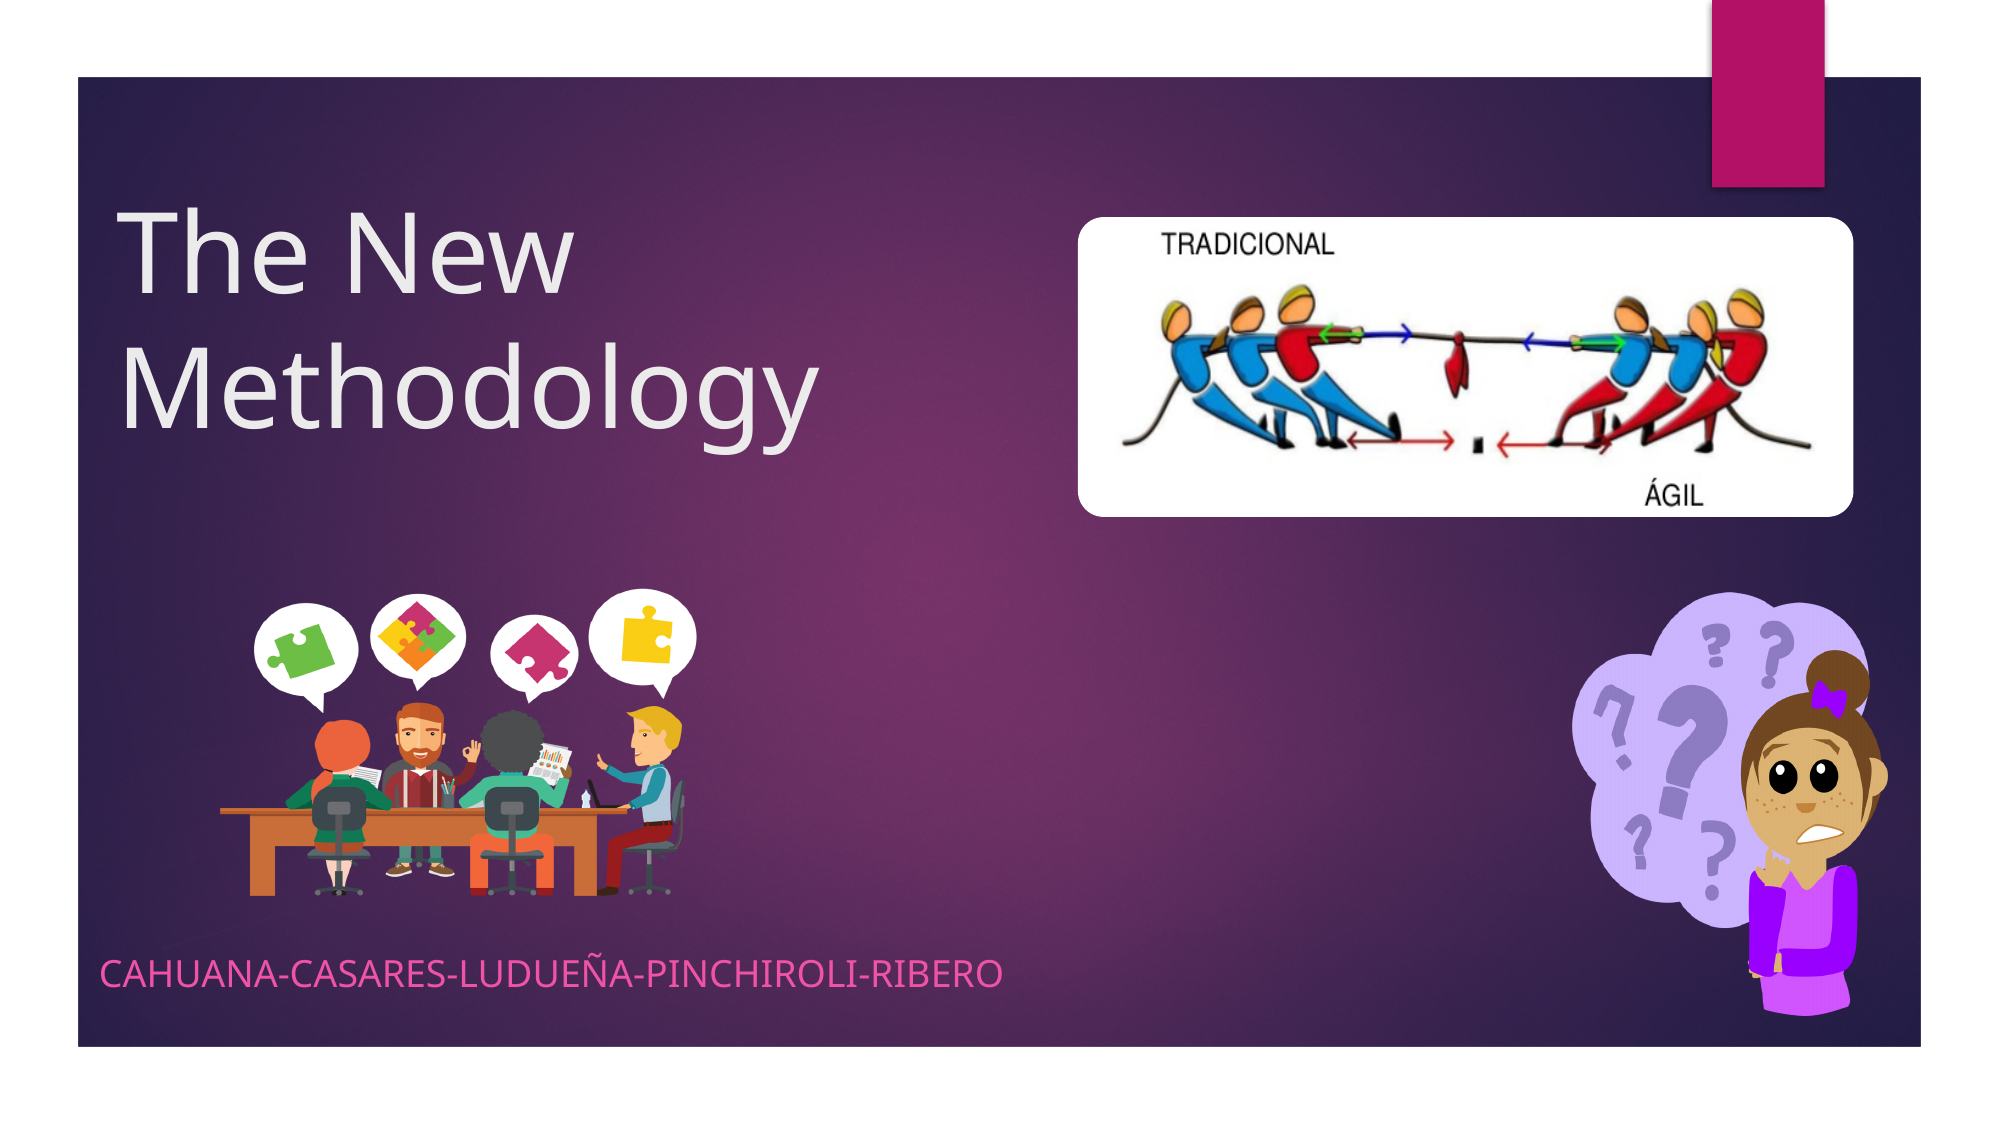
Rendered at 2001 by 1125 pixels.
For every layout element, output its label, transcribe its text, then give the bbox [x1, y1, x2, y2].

picture [188, 579, 726, 917]
picture [1572, 592, 1889, 1016]
picture [1077, 216, 1854, 518]
subtitle Cahuana-Casares-Ludueña-Pinchiroli-Ribero [84, 942, 1532, 1084]
title The New Methodology [101, 125, 877, 459]
